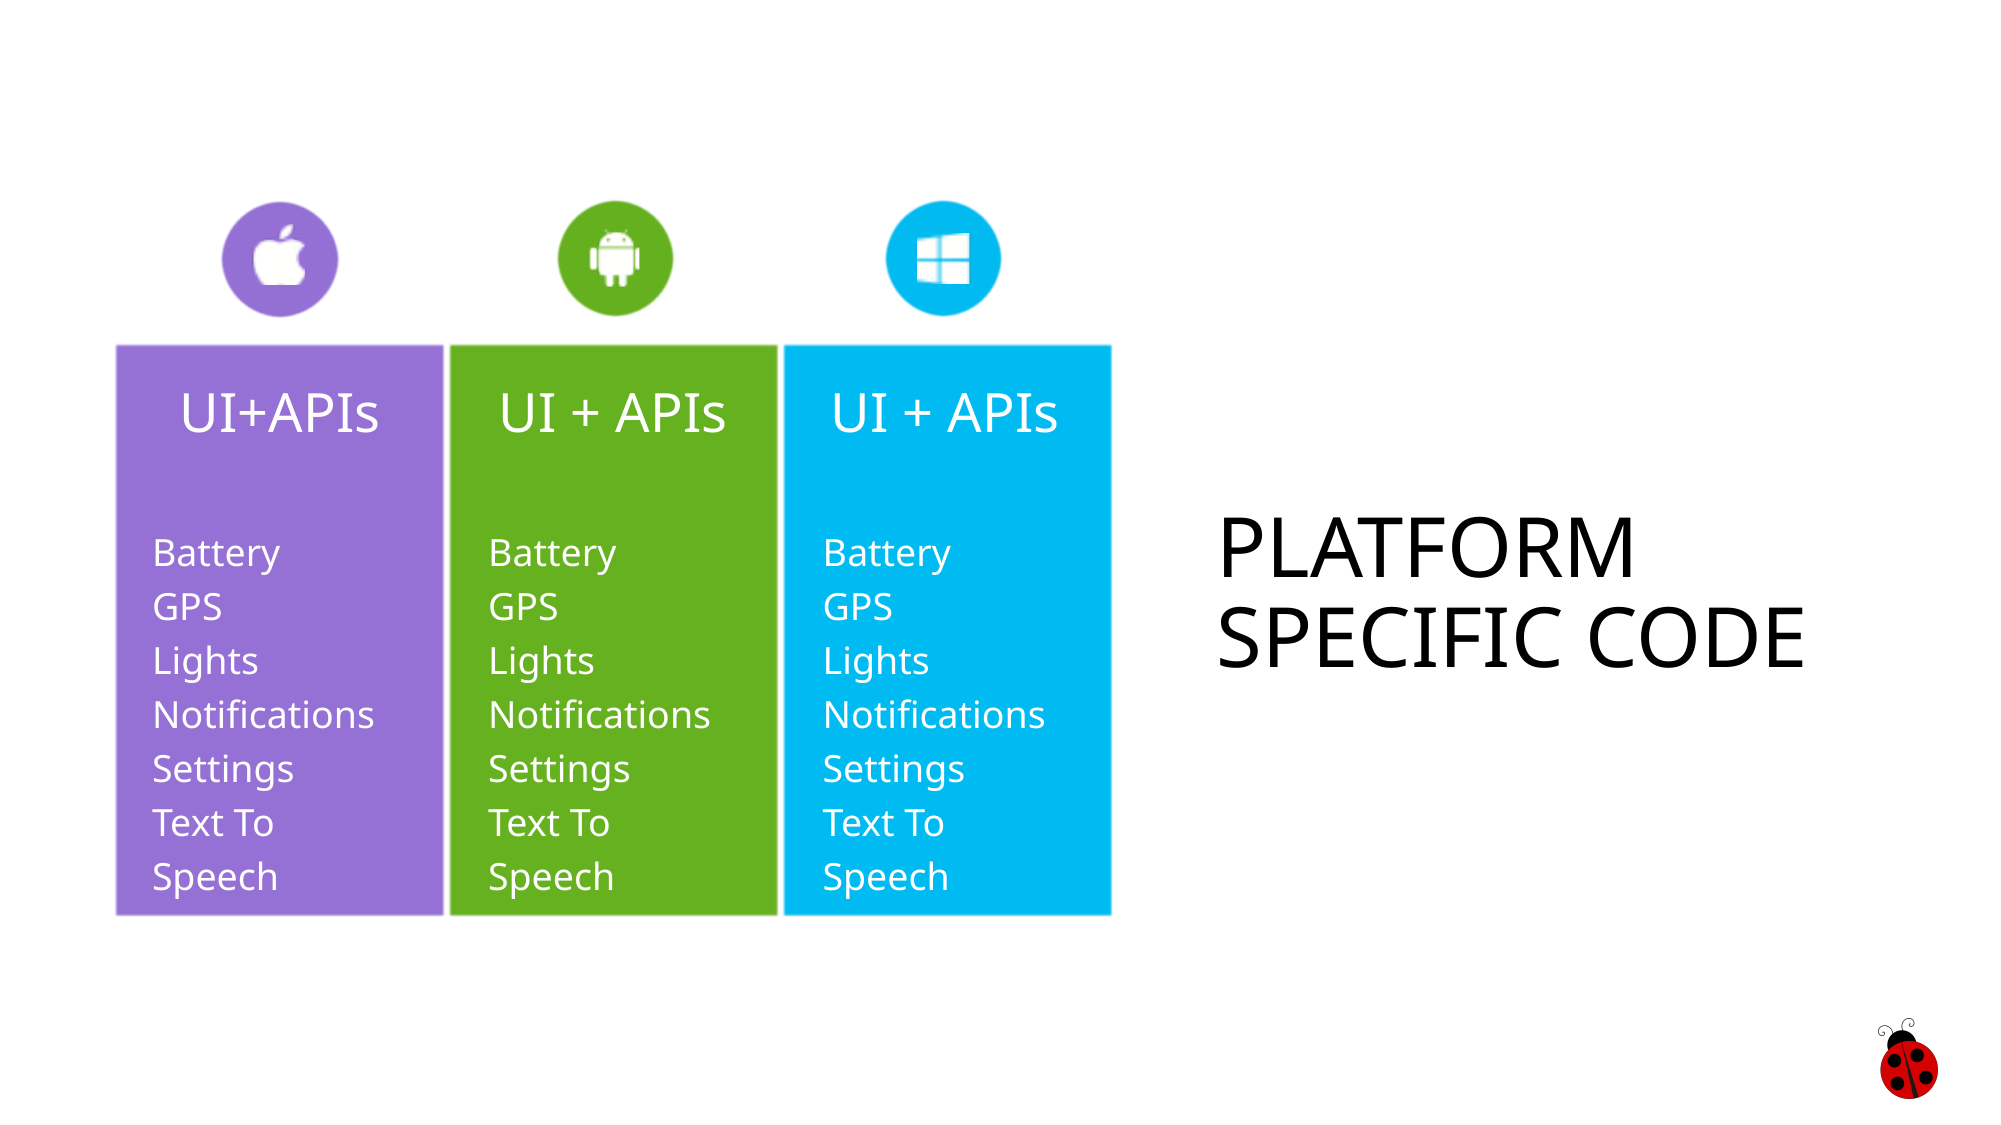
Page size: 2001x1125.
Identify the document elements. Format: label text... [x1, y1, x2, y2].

picture [1878, 1018, 1938, 1099]
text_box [117, 201, 1112, 915]
title Platform Specific Code [1201, 468, 1826, 723]
